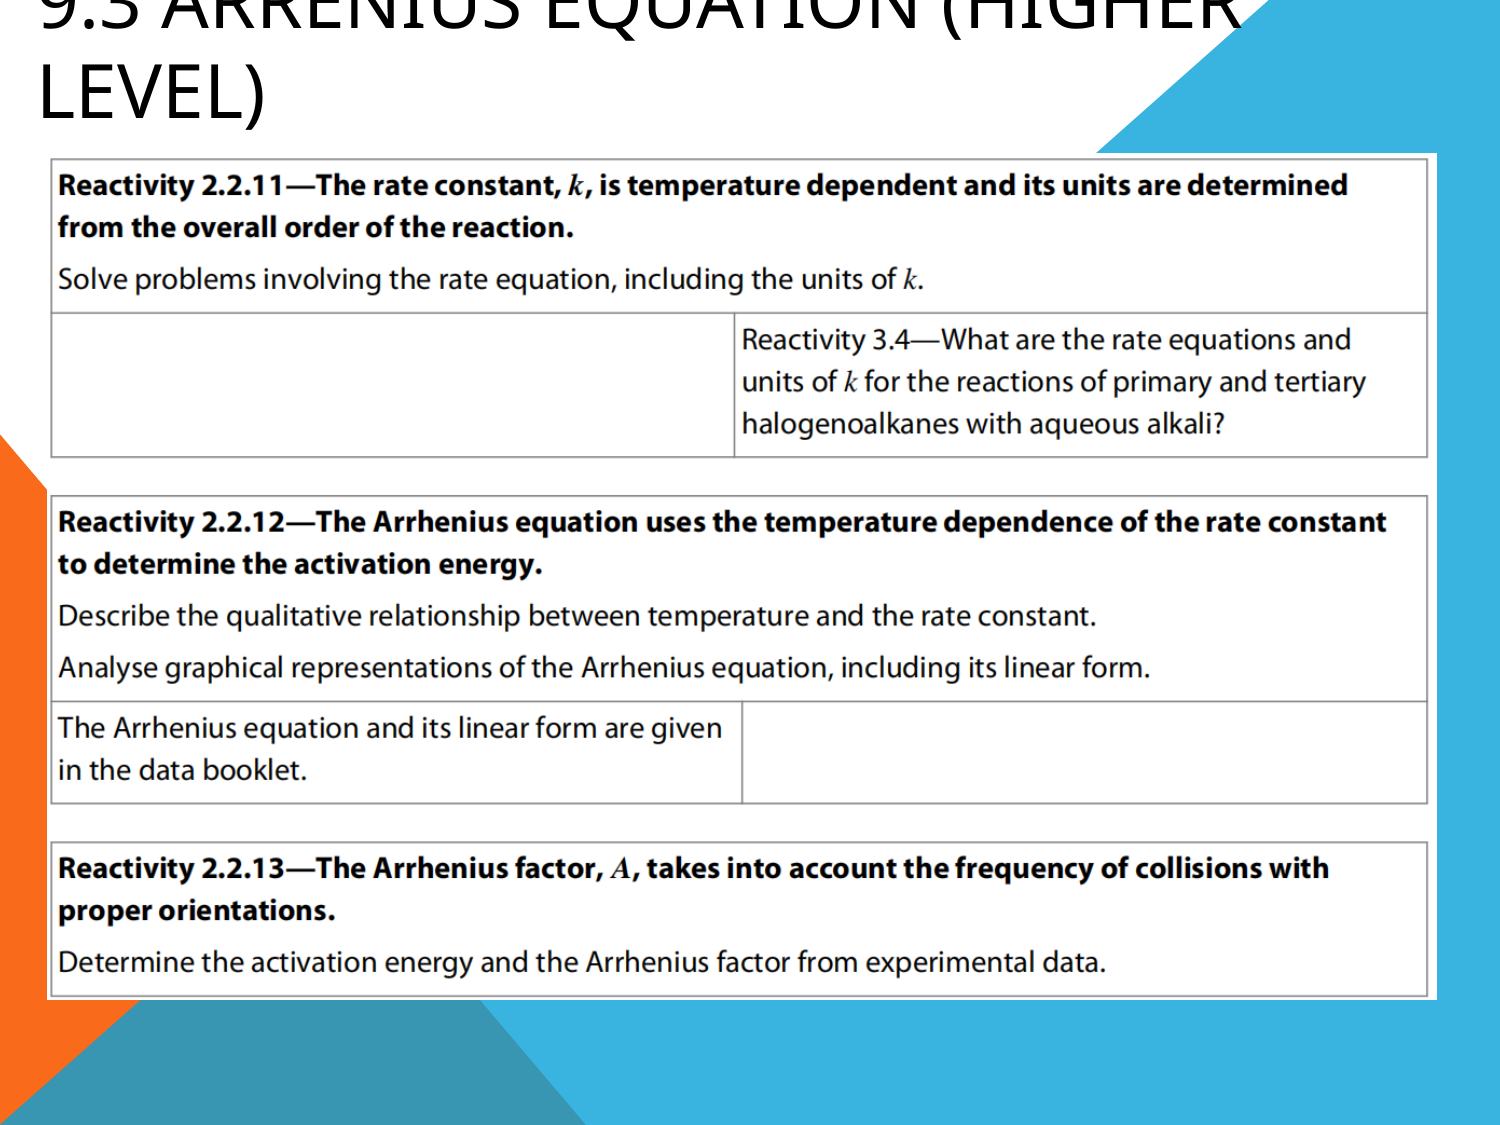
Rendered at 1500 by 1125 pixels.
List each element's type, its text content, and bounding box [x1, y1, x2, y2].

picture [47, 153, 1437, 1000]
title 9.3 ARRenius Equation (Higher Level) [21, 17, 1450, 136]
